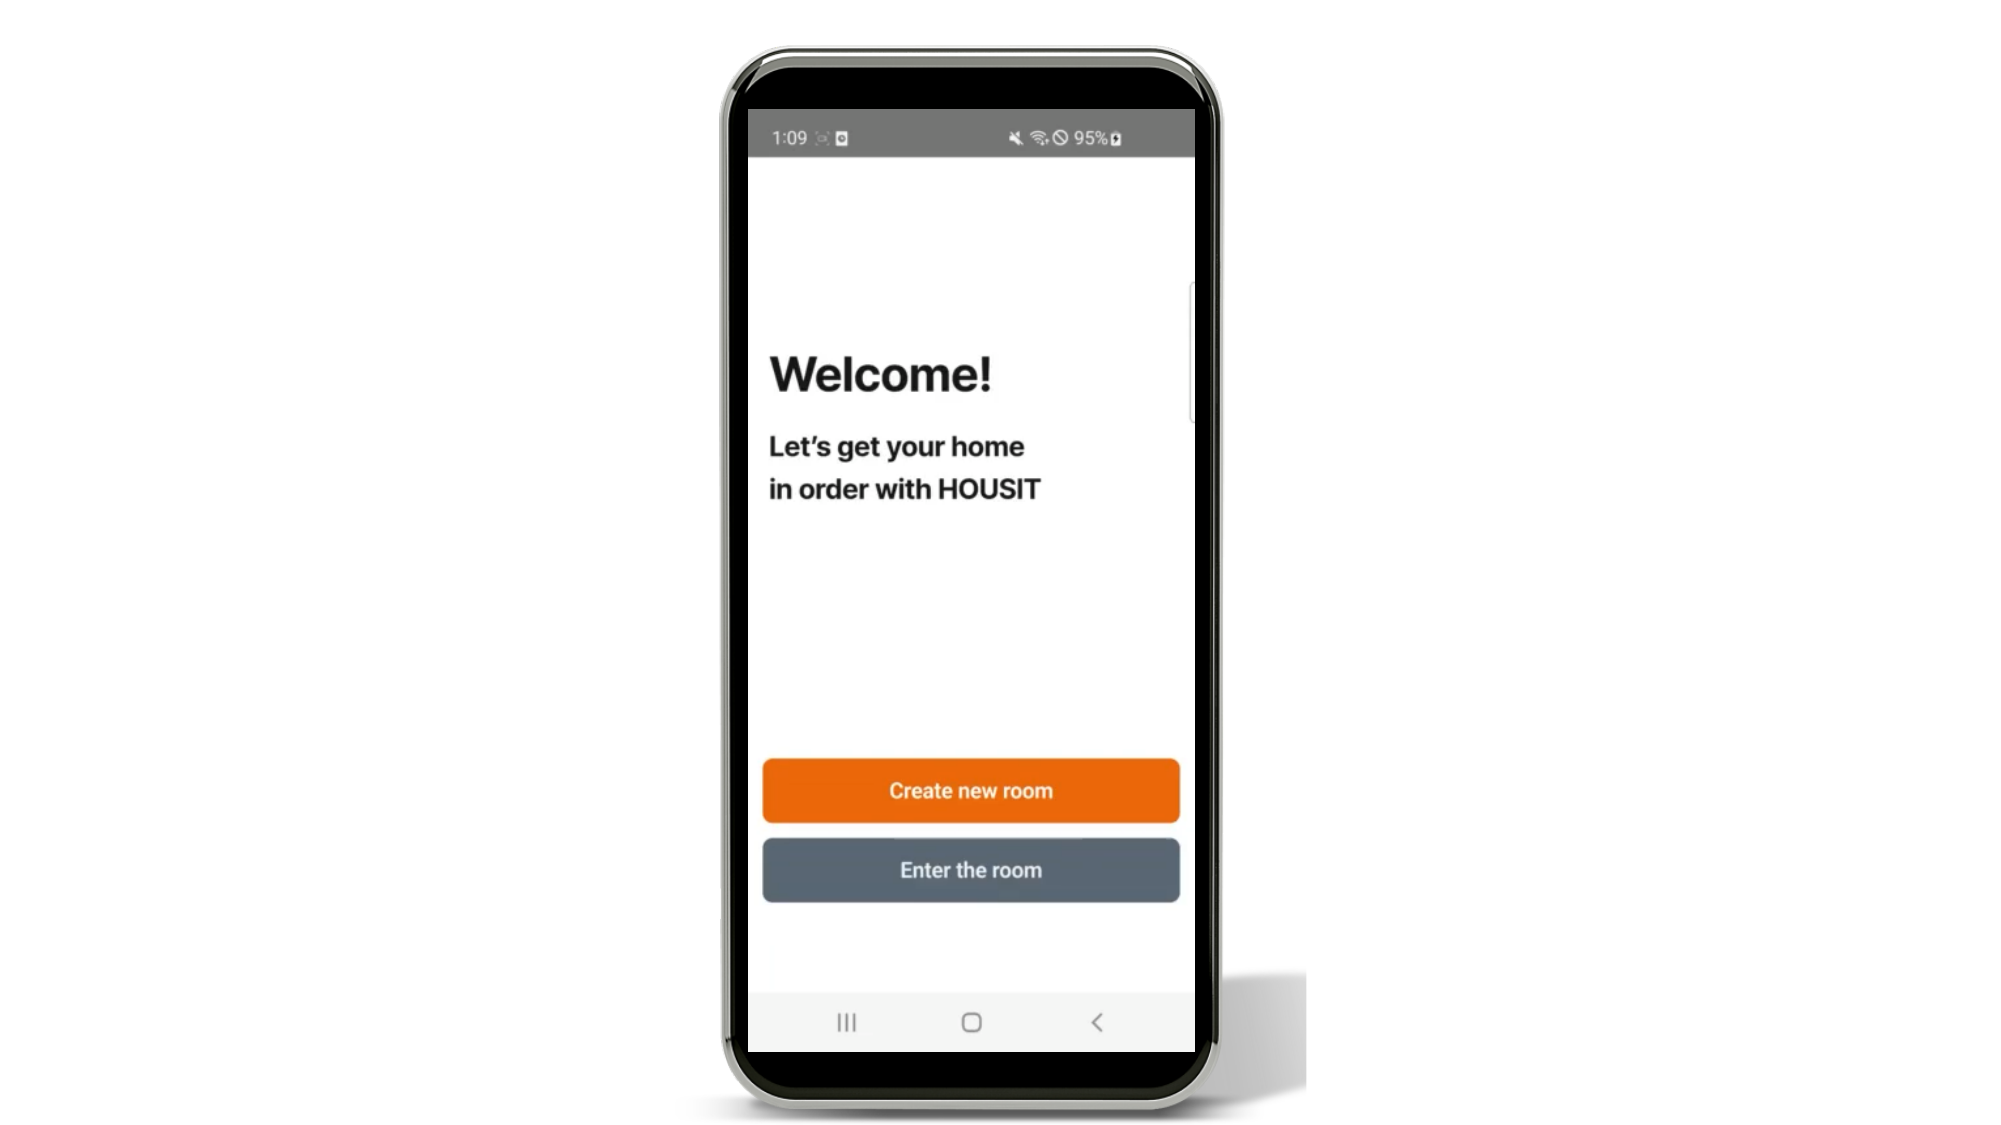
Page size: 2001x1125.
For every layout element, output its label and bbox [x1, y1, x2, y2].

picture [673, 45, 1307, 1125]
text_box [747, 109, 1196, 1052]
